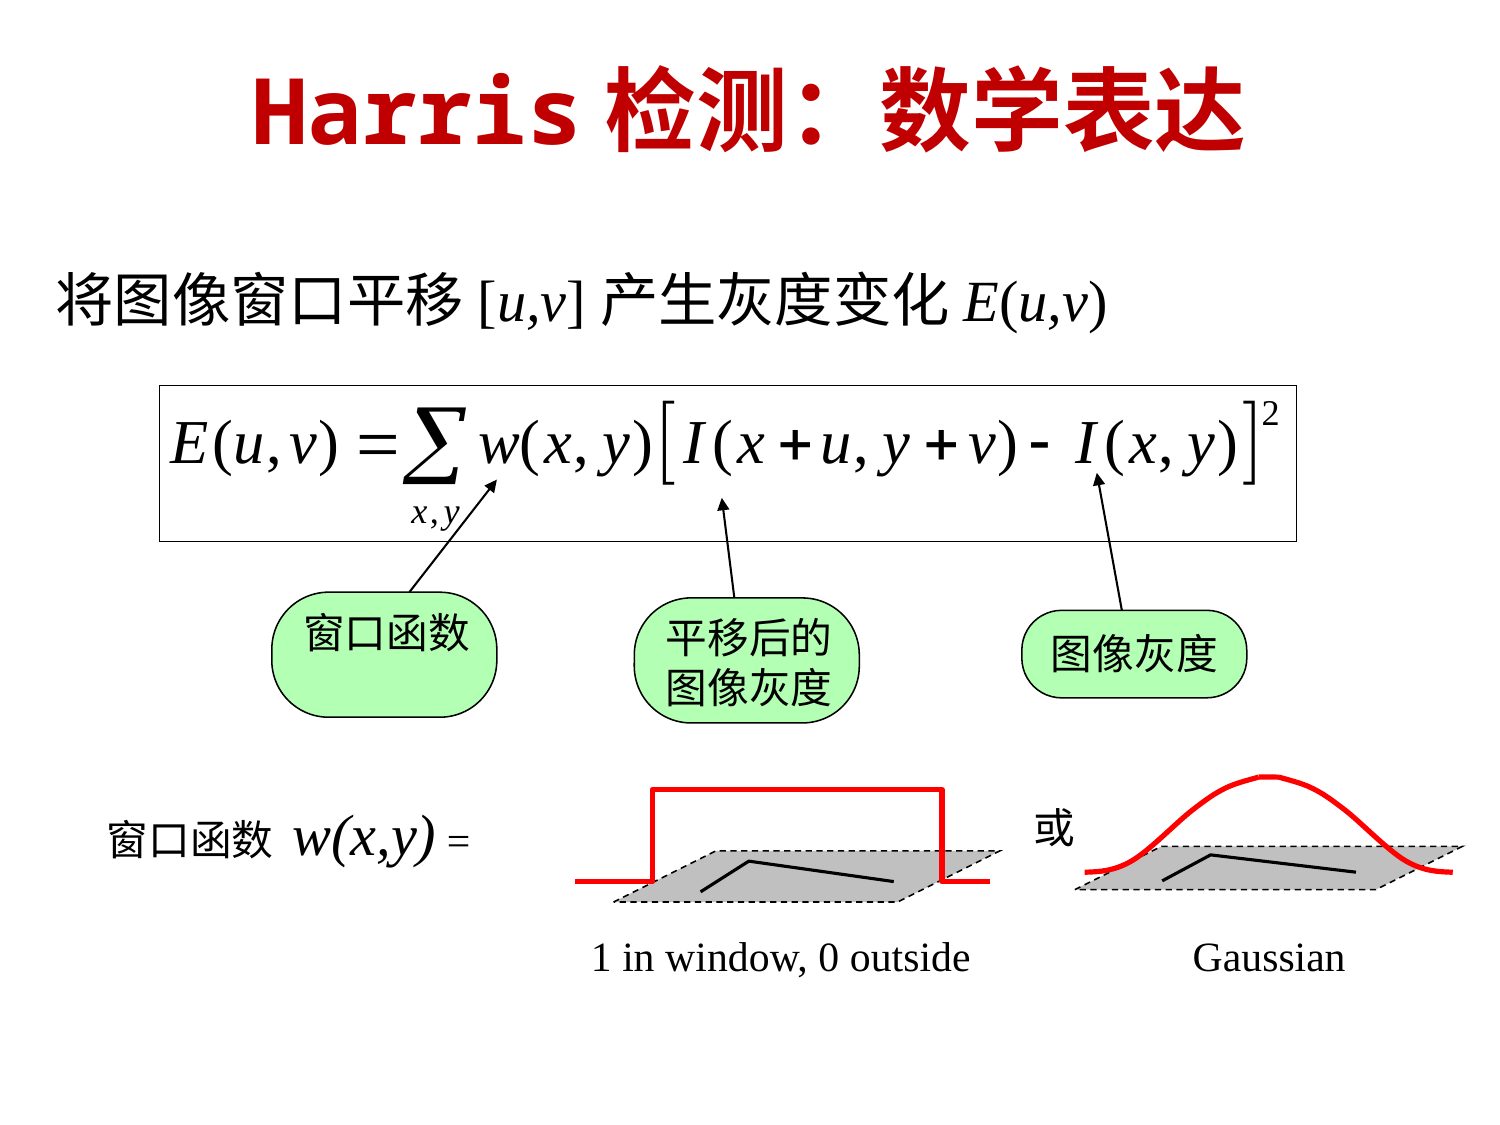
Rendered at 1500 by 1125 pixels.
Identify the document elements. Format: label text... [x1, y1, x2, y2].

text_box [95, 776, 1463, 988]
title Harris检测：数学表达 [75, 45, 1425, 233]
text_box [1021, 472, 1248, 699]
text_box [634, 497, 862, 724]
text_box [159, 385, 1298, 543]
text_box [271, 479, 500, 718]
text_box 将图像窗口平移[u,v]产生灰度变化E(u,v) [41, 255, 1140, 341]
